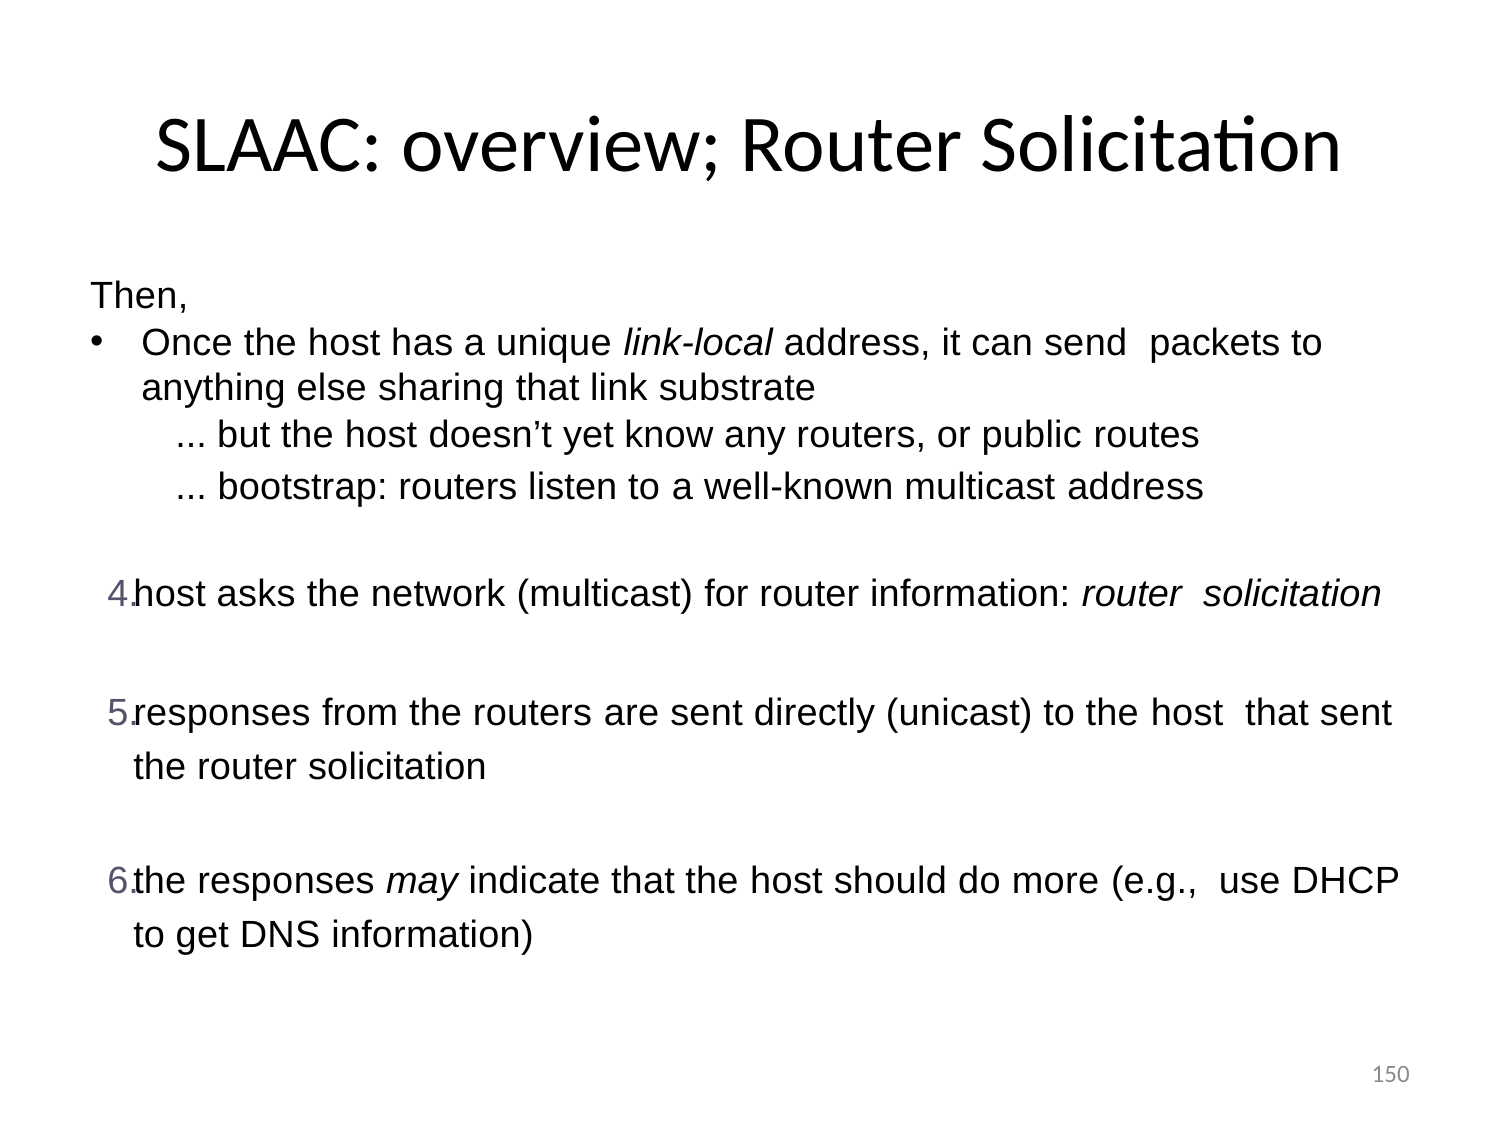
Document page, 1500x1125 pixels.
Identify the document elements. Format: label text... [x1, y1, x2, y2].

list Then, Once the host has a unique link-local address, it can send packets to anything else sharing that link substrate ... but the host doesn’t yet know any routers, or public routes ... bootstrap: routers listen to a well-known multicast address host asks the network (multicast) for router information: router solicitation responses from the routers are sent directly (unicast) to the host that sent the router solicitation the responses may indicate that the host should do more (e.g., use DHCP to get DNS information) [75, 262, 1425, 1005]
slide_number 150 [1074, 1042, 1425, 1103]
title SLAAC: overview; Router Solicitation [75, 45, 1425, 233]
